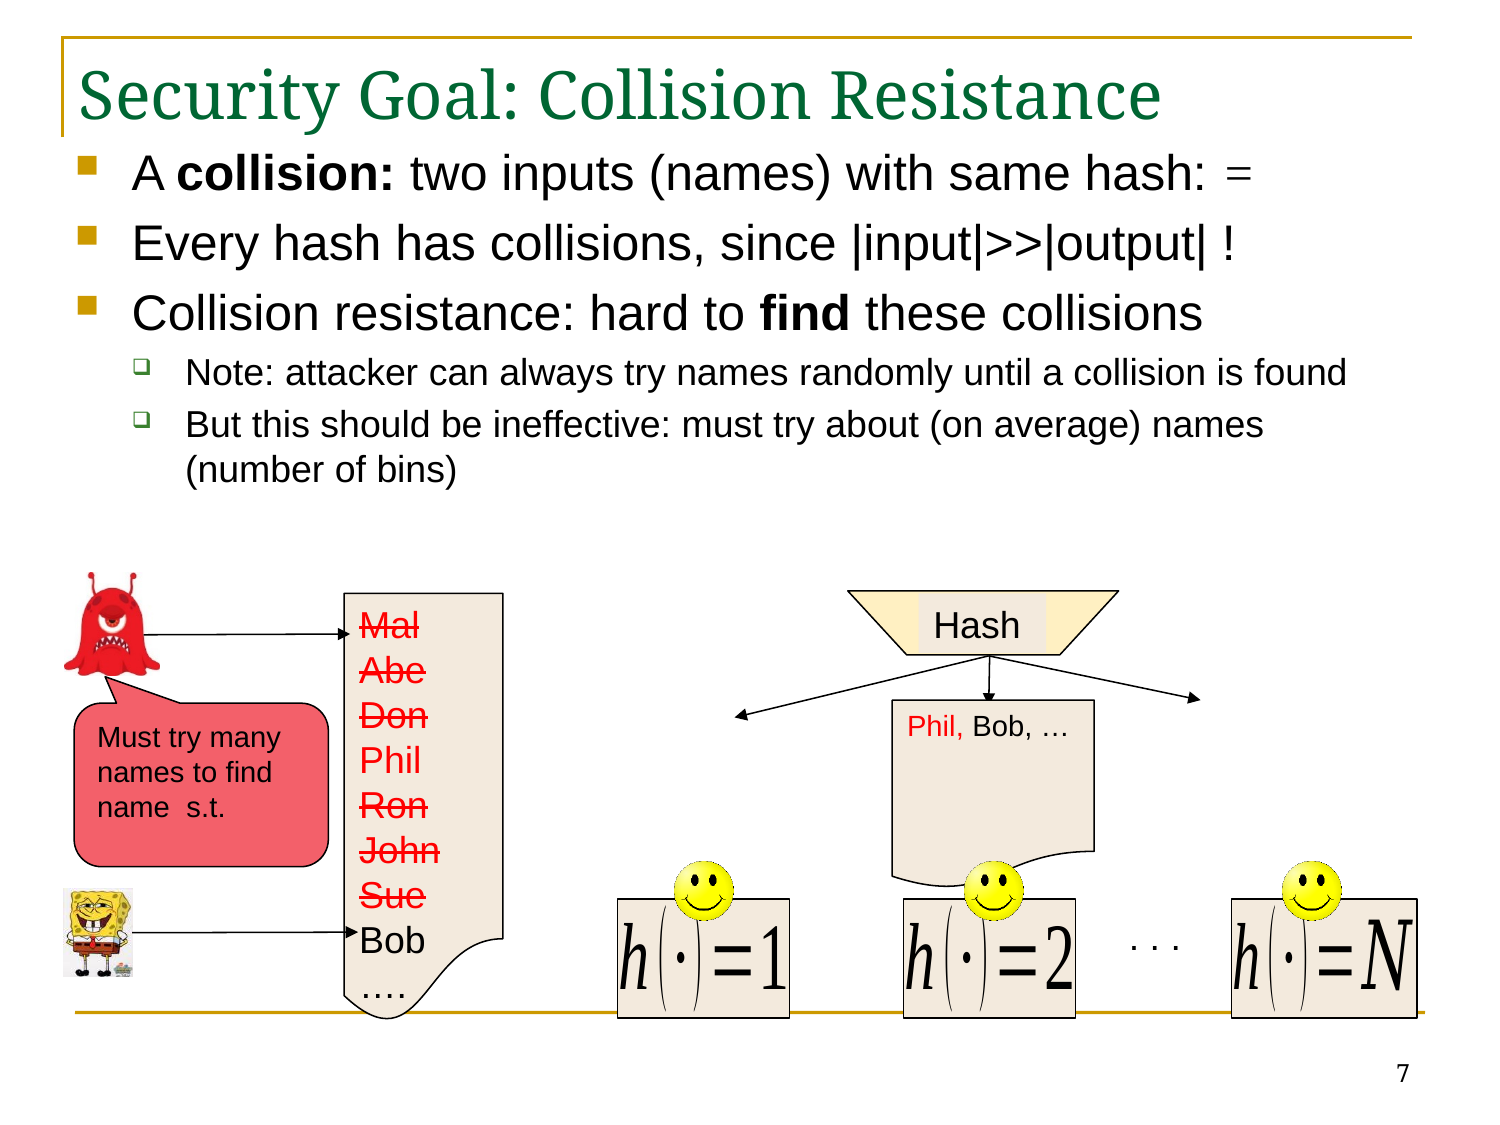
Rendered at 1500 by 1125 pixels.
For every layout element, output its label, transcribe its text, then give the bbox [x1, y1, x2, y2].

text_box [734, 655, 989, 718]
text_box . . . [1114, 905, 1207, 966]
slide_number 7 [1074, 1024, 1425, 1100]
picture [63, 888, 133, 978]
picture [63, 572, 160, 676]
picture [672, 859, 736, 922]
text_box Phil, Bob, … [892, 709, 1095, 887]
picture [961, 859, 1025, 922]
title Security Goal: Collision Resistance [63, 45, 1425, 174]
text_box Mal Abe Don Phil Ron John Sue Bob …. [344, 593, 503, 1019]
text_box [847, 590, 1119, 654]
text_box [988, 655, 1201, 701]
picture [1280, 859, 1344, 922]
